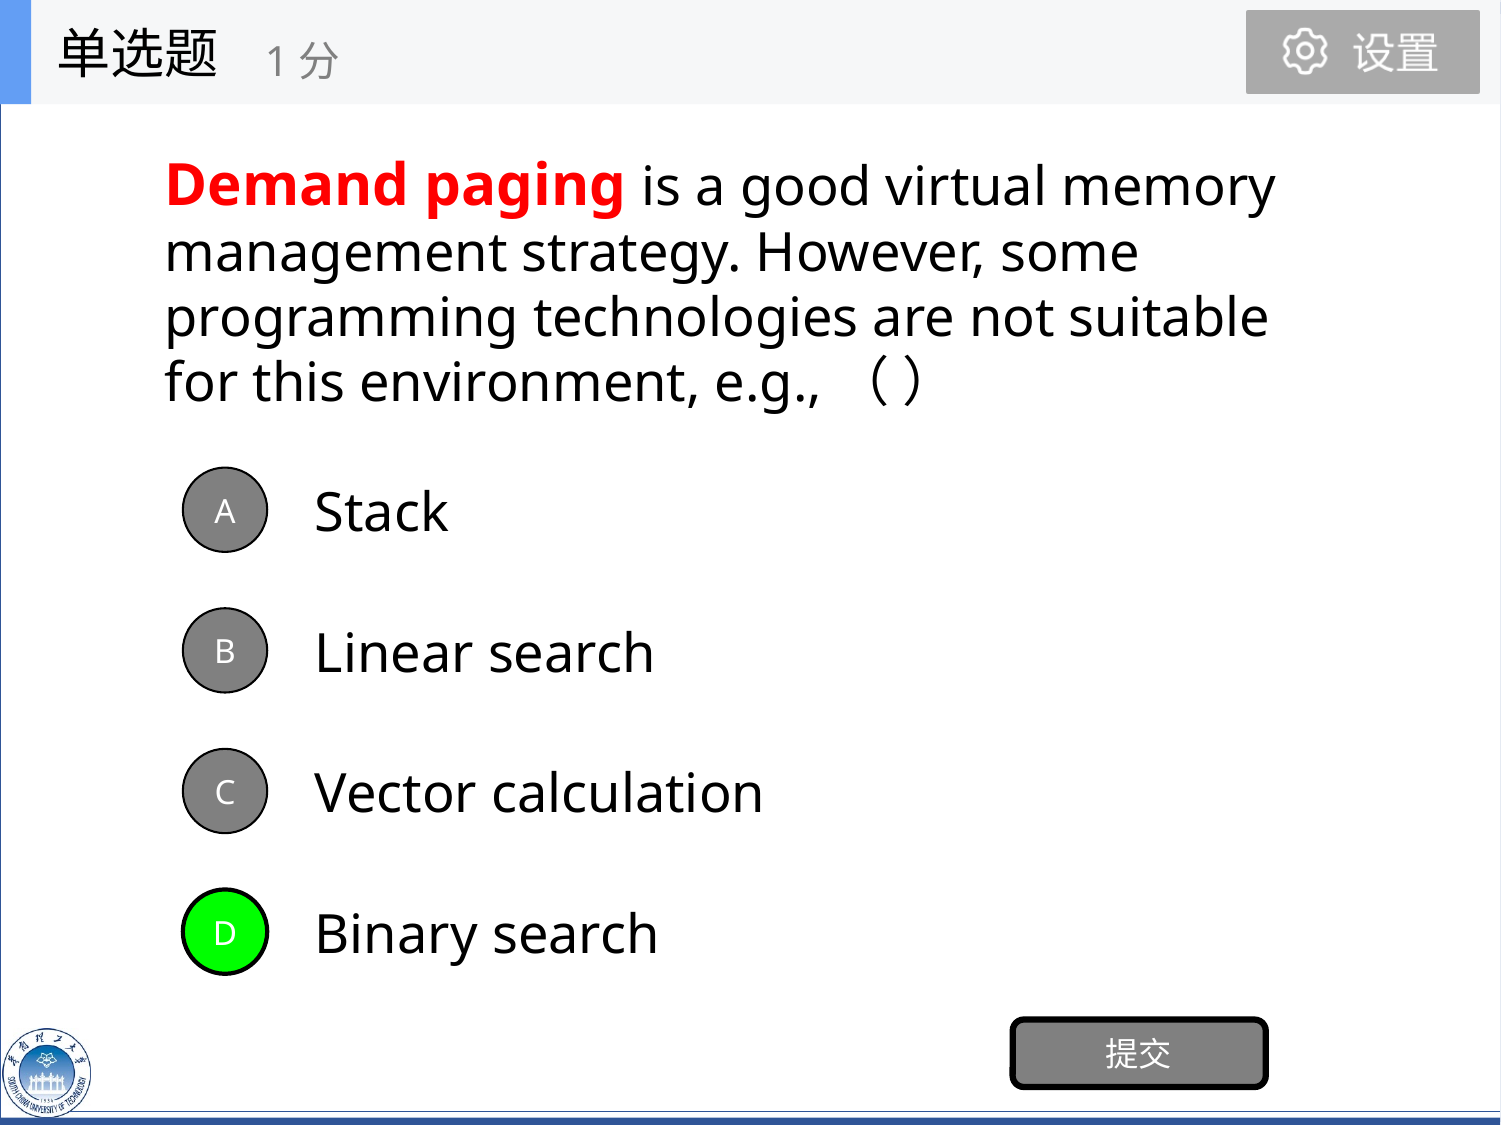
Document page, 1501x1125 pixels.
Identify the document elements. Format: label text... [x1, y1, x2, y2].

text_box 提交 [1011, 1018, 1267, 1089]
text_box Demand paging is a good virtual memory management strategy. However, some programming technologies are not suitable for this environment, e.g.,（ ） [149, 105, 1351, 456]
picture [1246, 10, 1480, 94]
text_box C [181, 747, 269, 835]
text_box Binary search [300, 878, 1351, 985]
text_box Vector calculation [300, 738, 1351, 844]
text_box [0, 0, 1501, 105]
text_box Stack [300, 456, 1351, 563]
text_box Linear search [300, 597, 1351, 703]
text_box A [181, 466, 269, 553]
picture [2, 1028, 91, 1117]
text_box B [181, 607, 269, 694]
text_box D [181, 888, 269, 975]
